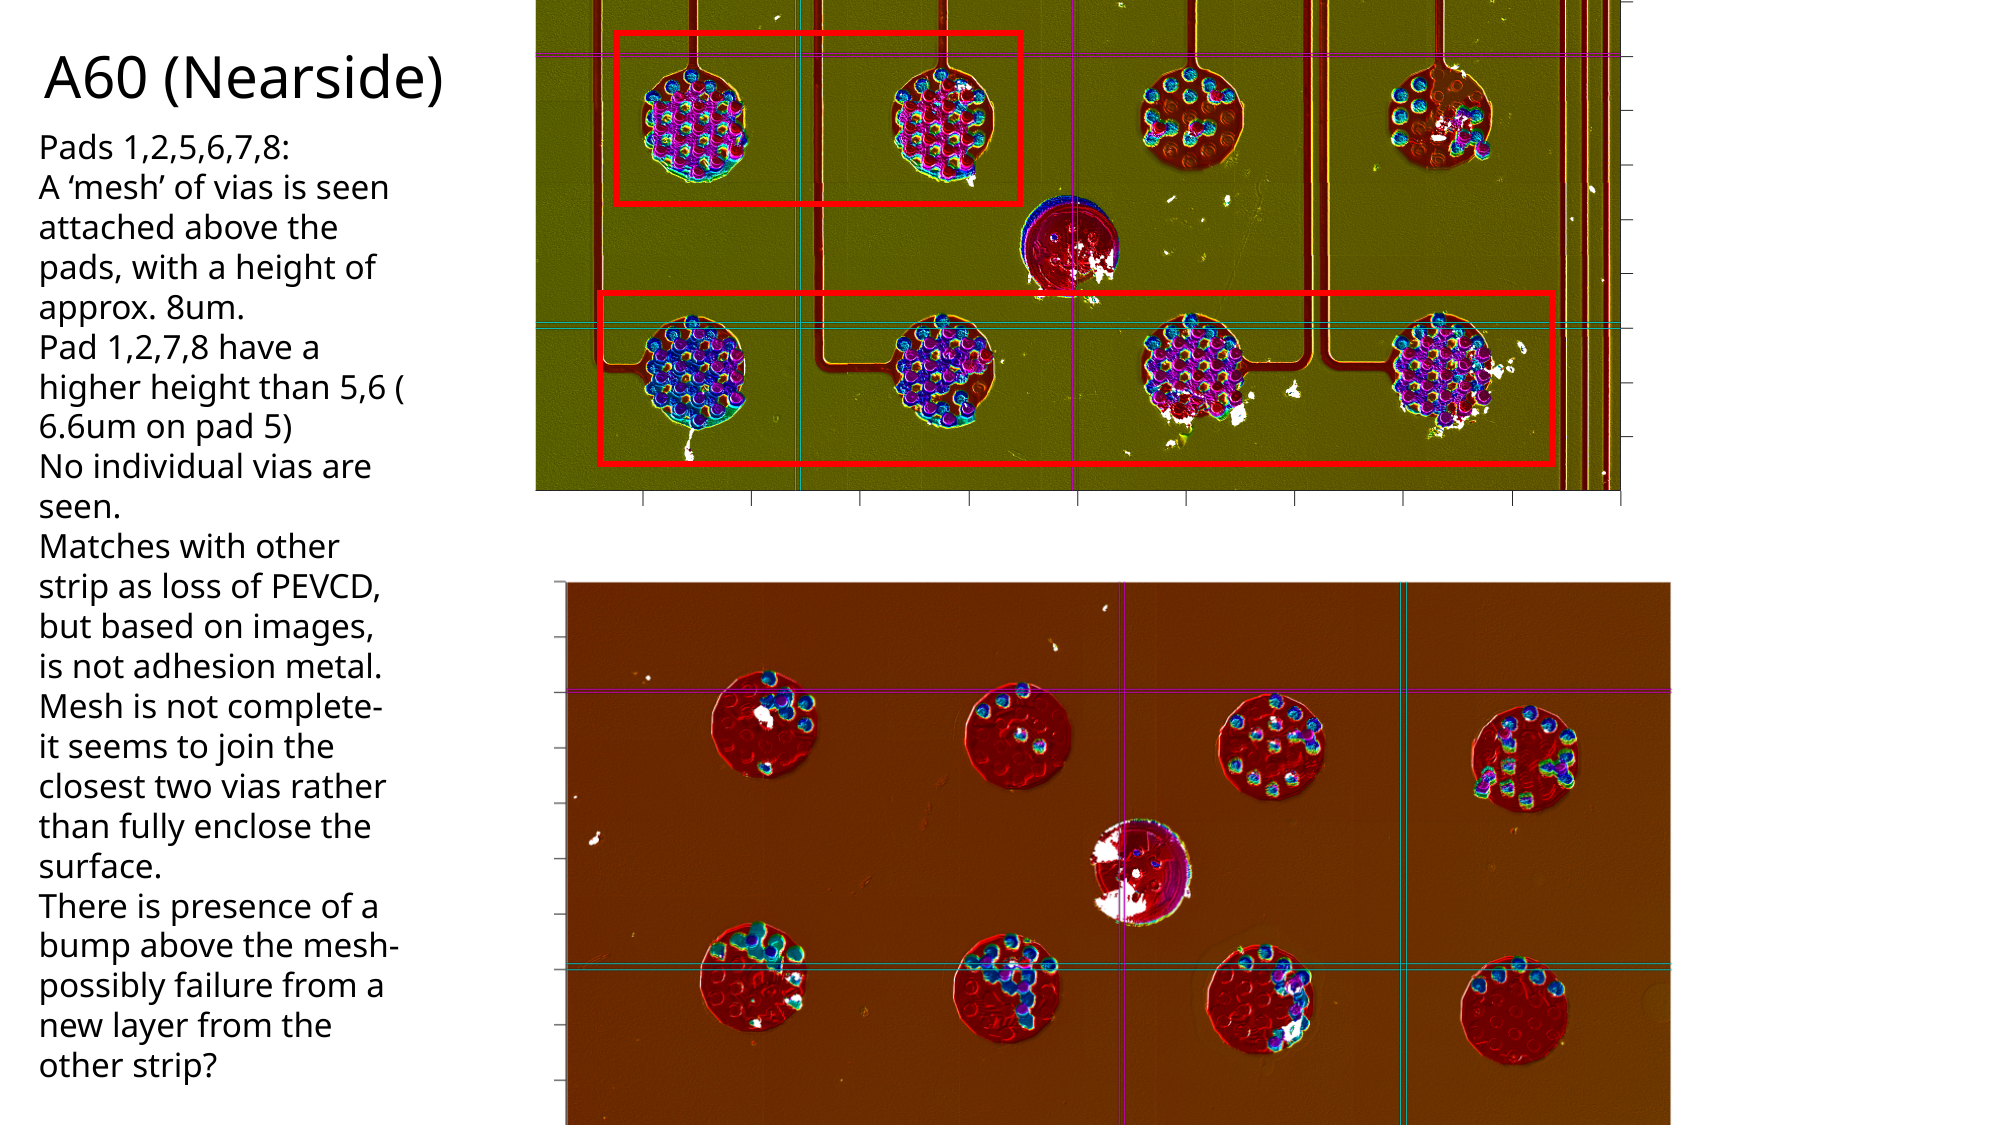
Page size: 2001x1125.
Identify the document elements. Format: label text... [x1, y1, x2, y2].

text_box Pads 1,2,5,6,7,8: A ‘mesh’ of vias is seen attached above the pads, with a height of approx. 8um. Pad 1,2,7,8 have a higher height than 5,6 ( 6.6um on pad 5) No individual vias are seen. Matches with other strip as loss of PEVCD, but based on images, is not adhesion metal. Mesh is not complete- it seems to join the closest two vias rather than fully enclose the surface. There is presence of a bump above the mesh- possibly failure from a new layer from the other strip? [23, 118, 422, 1092]
picture [553, 579, 1679, 1125]
picture [518, 0, 1634, 506]
text_box A60 (Nearside) [29, 33, 474, 118]
